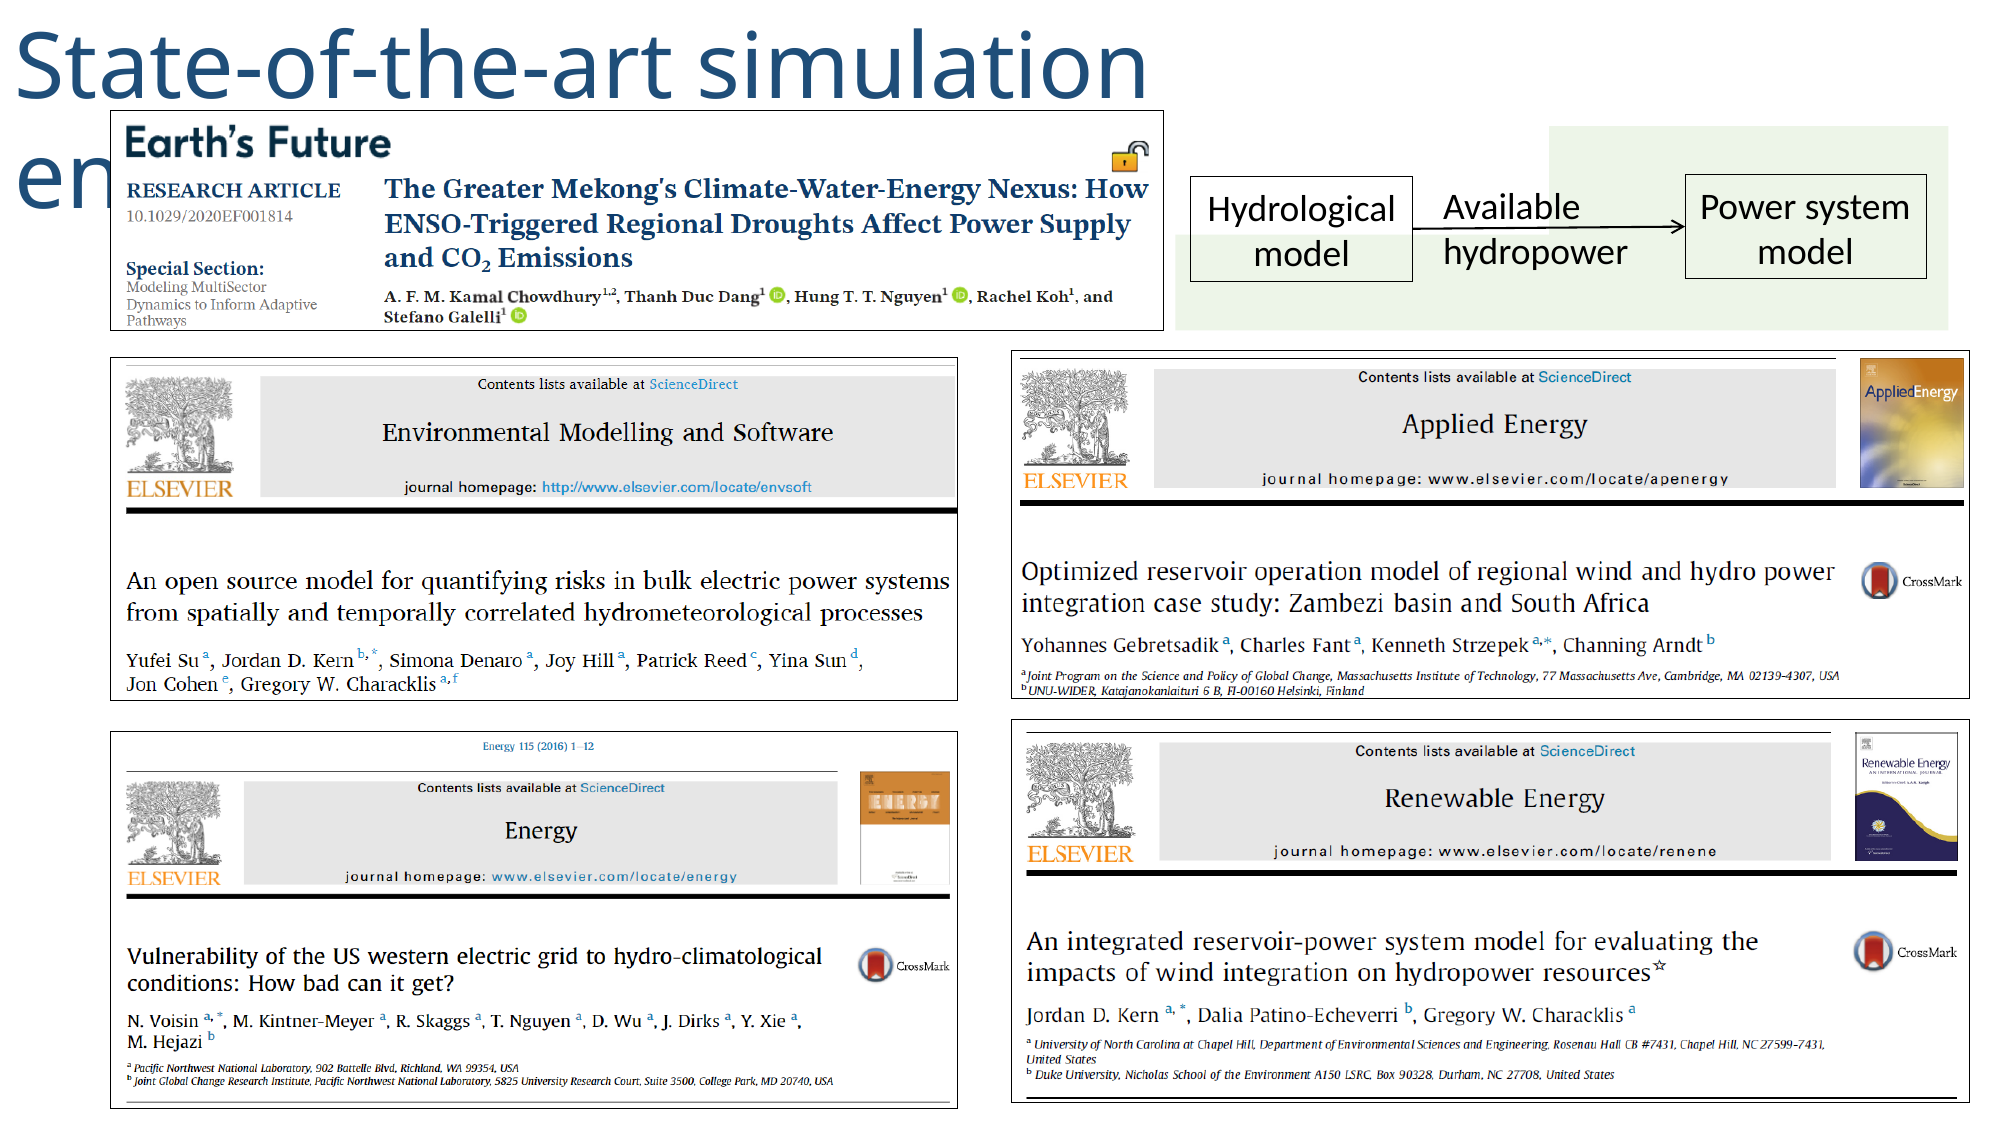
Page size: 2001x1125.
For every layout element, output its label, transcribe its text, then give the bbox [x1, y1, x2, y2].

text_box Power system model [1685, 174, 1927, 279]
picture [1011, 719, 1970, 1103]
picture [1011, 350, 1970, 699]
text_box Hydrological model [1190, 176, 1413, 282]
text_box Available hydropower [1428, 230, 1670, 279]
picture [110, 110, 1164, 331]
picture [110, 357, 958, 701]
text_box Available hydropower [1428, 174, 1670, 227]
picture [110, 731, 958, 1109]
text_box State-of-the-art simulation environment [0, 0, 1549, 235]
text_box [1174, 125, 1949, 331]
